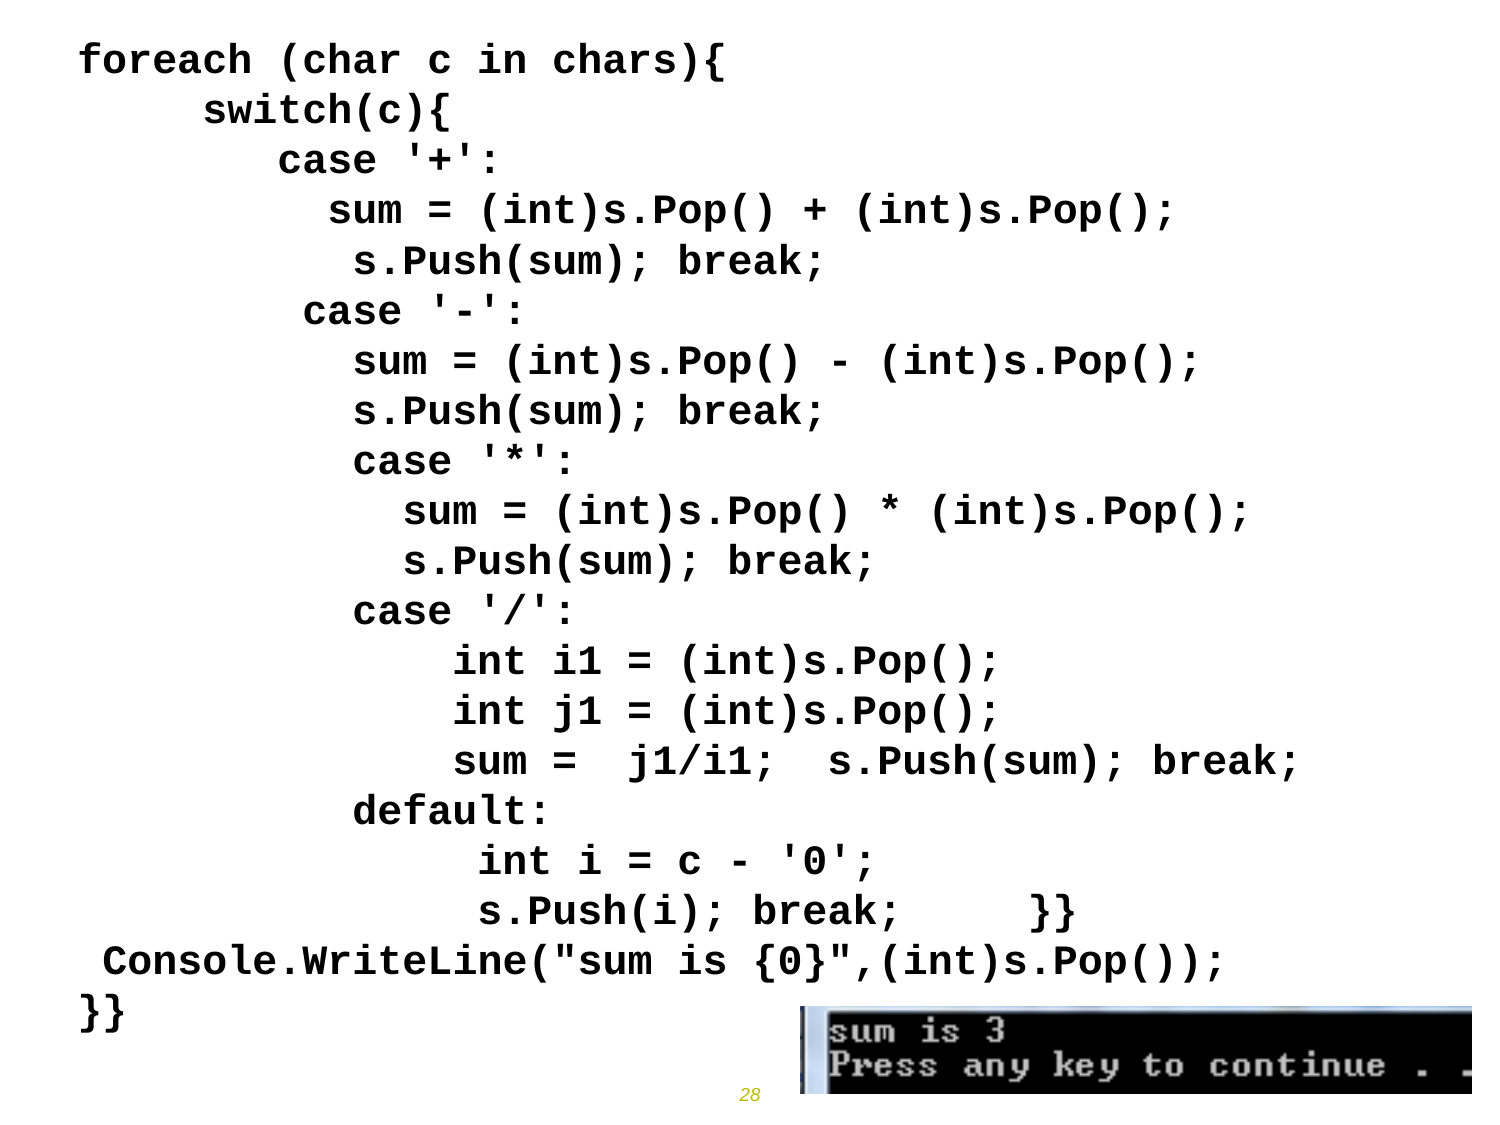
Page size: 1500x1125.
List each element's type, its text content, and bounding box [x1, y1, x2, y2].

picture [799, 1006, 1472, 1094]
text_box foreach (char c in chars){ switch(c){ case '+': sum = (int)s.Pop() + (int)s.Pop(); s.Push(sum); break; case '-': sum = (int)s.Pop() - (int)s.Pop(); s.Push(sum); break; case '*': sum = (int)s.Pop() * (int)s.Pop(); s.Push(sum); break; case '/': int i1 = (int)s.Pop(); int j1 = (int)s.Pop(); sum = j1/i1; s.Push(sum); break; default: int i = c - '0'; s.Push(i); break; }} Console.WriteLine("sum is {0}",(int)s.Pop()); }} [37, 24, 1438, 1041]
slide_number 28 [574, 1074, 926, 1115]
